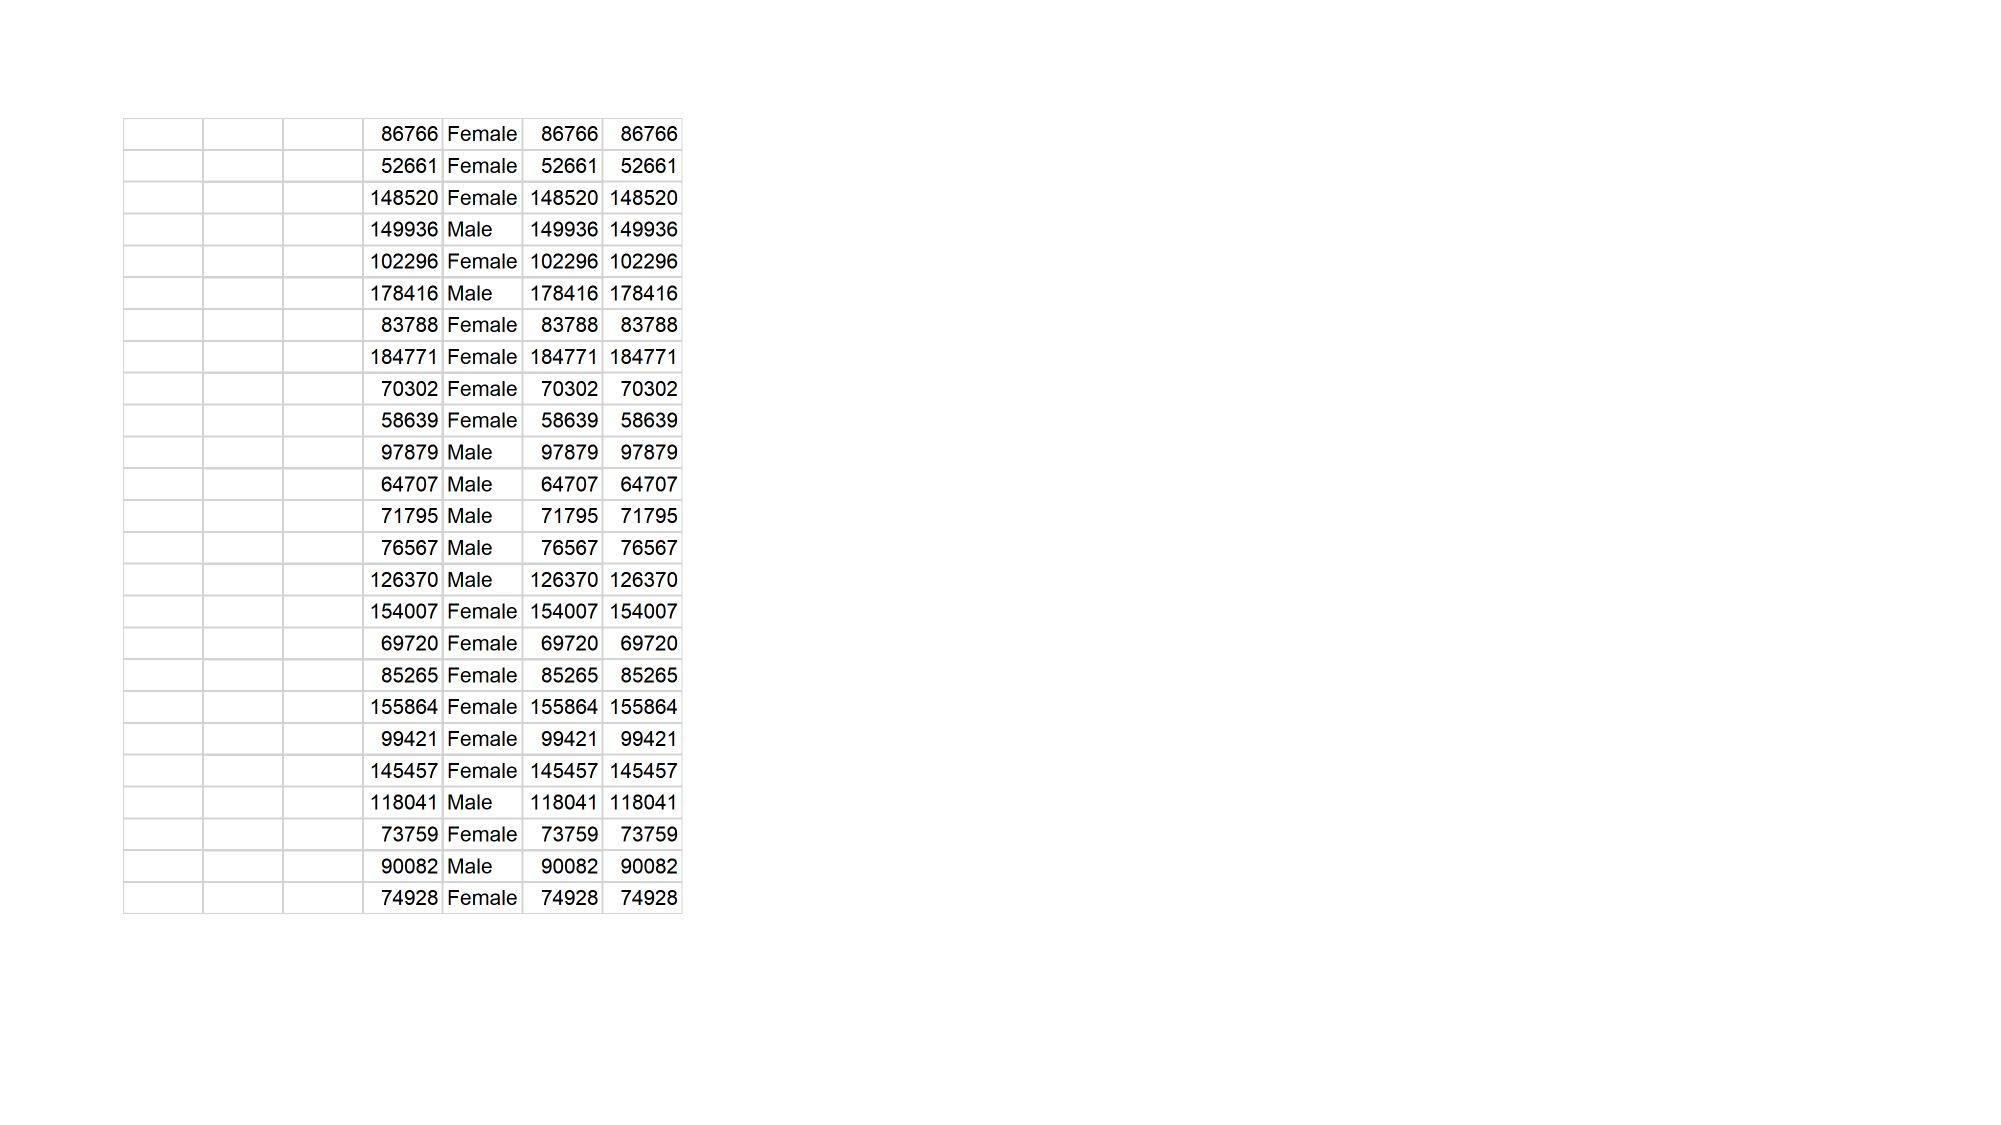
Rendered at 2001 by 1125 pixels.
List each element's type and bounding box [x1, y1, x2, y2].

picture [122, 117, 683, 915]
